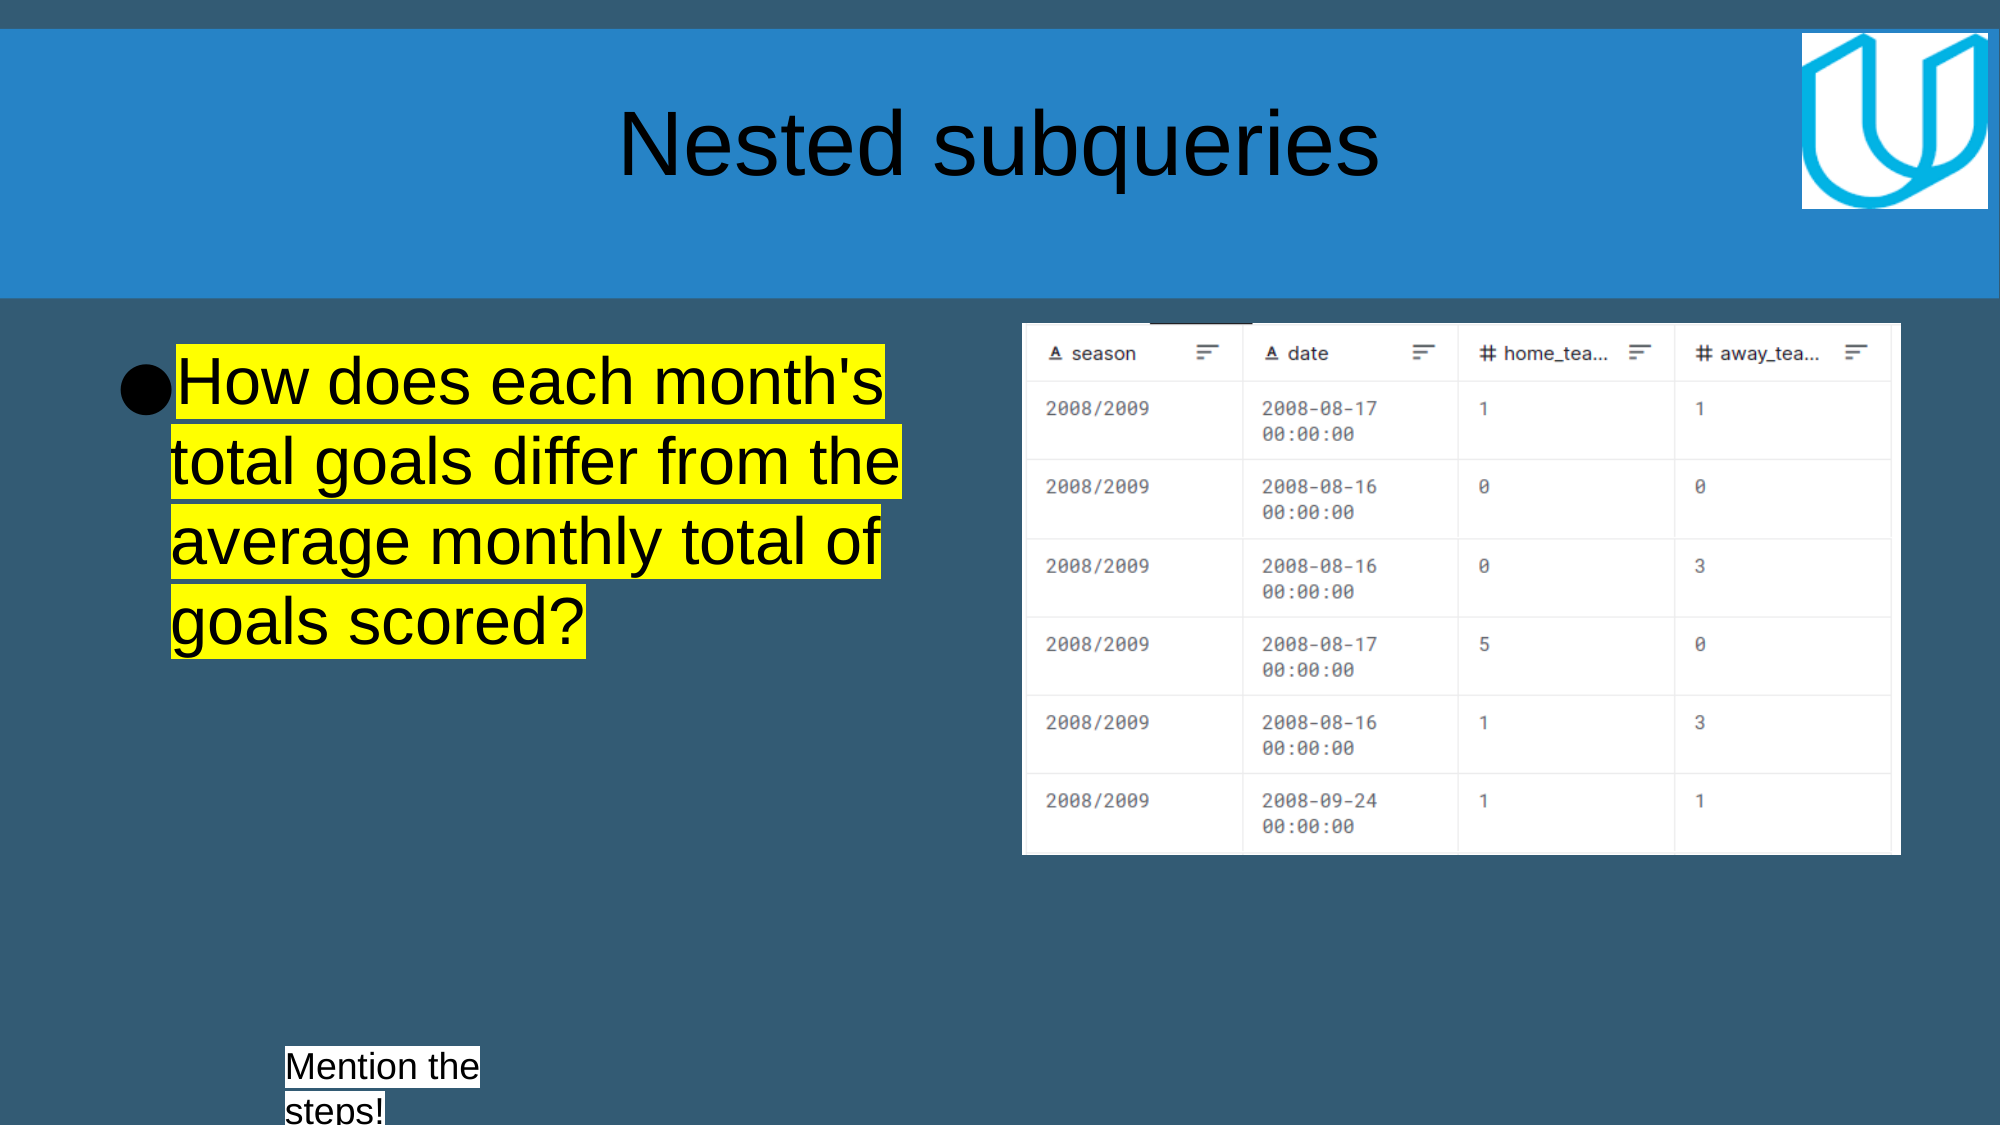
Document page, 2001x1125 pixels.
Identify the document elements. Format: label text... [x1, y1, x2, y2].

picture [1900, 175, 1911, 189]
text_box Mention the steps! [269, 1034, 606, 1092]
picture [1900, 124, 1988, 209]
picture [1021, 323, 1901, 856]
picture [1802, 33, 1988, 167]
picture [1932, 48, 1973, 166]
text_box How does each month's total goals differ from the average monthly total of goals scored? [99, 263, 979, 916]
text_box Nested subqueries [99, 44, 1900, 233]
